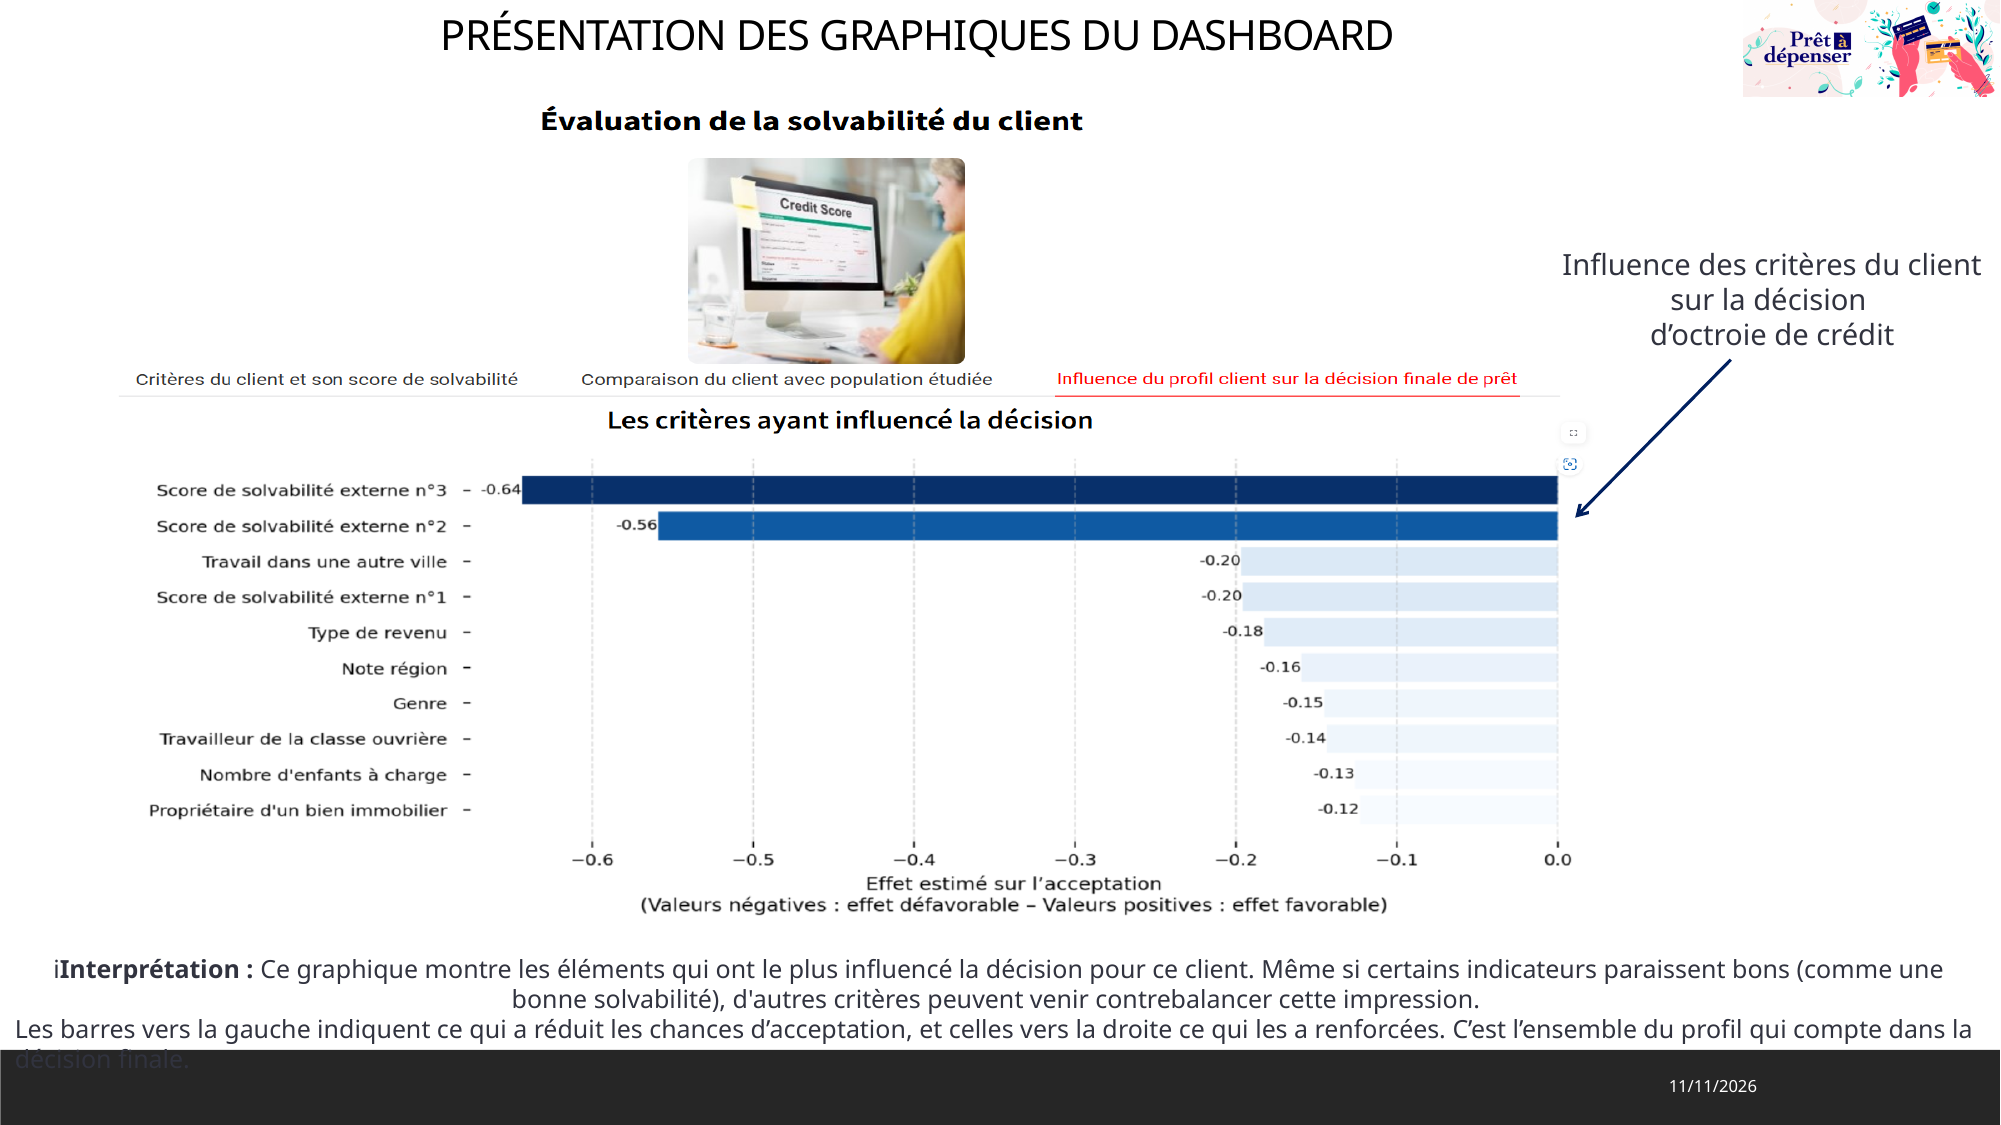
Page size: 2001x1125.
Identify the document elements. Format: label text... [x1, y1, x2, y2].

picture [1743, 0, 2000, 98]
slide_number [1348, 1082, 1773, 1118]
text_box PRÉSENTATION DES GRAPHIQUES DU DASHBOARD [205, 6, 1630, 62]
picture [103, 60, 1619, 948]
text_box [1574, 359, 1732, 519]
text_box Influence des critères du client sur la décision d’octroie de crédit [1569, 239, 2000, 359]
text_box ℹ️Interprétation : Ce graphique montre les éléments qui ont le plus influencé la décision pour ce client. Même si certains indicateurs paraissent bons (comme une bonne solvabilité), d'autres critères peuvent venir contrebalancer cette impression. Les barres vers la gauche indiquent ce qui a réduit les chances d’acceptation, et celles vers la droite ce qui les a renforcées. C’est l’ensemble du profil qui compte dans la décision finale. [0, 946, 2000, 1082]
